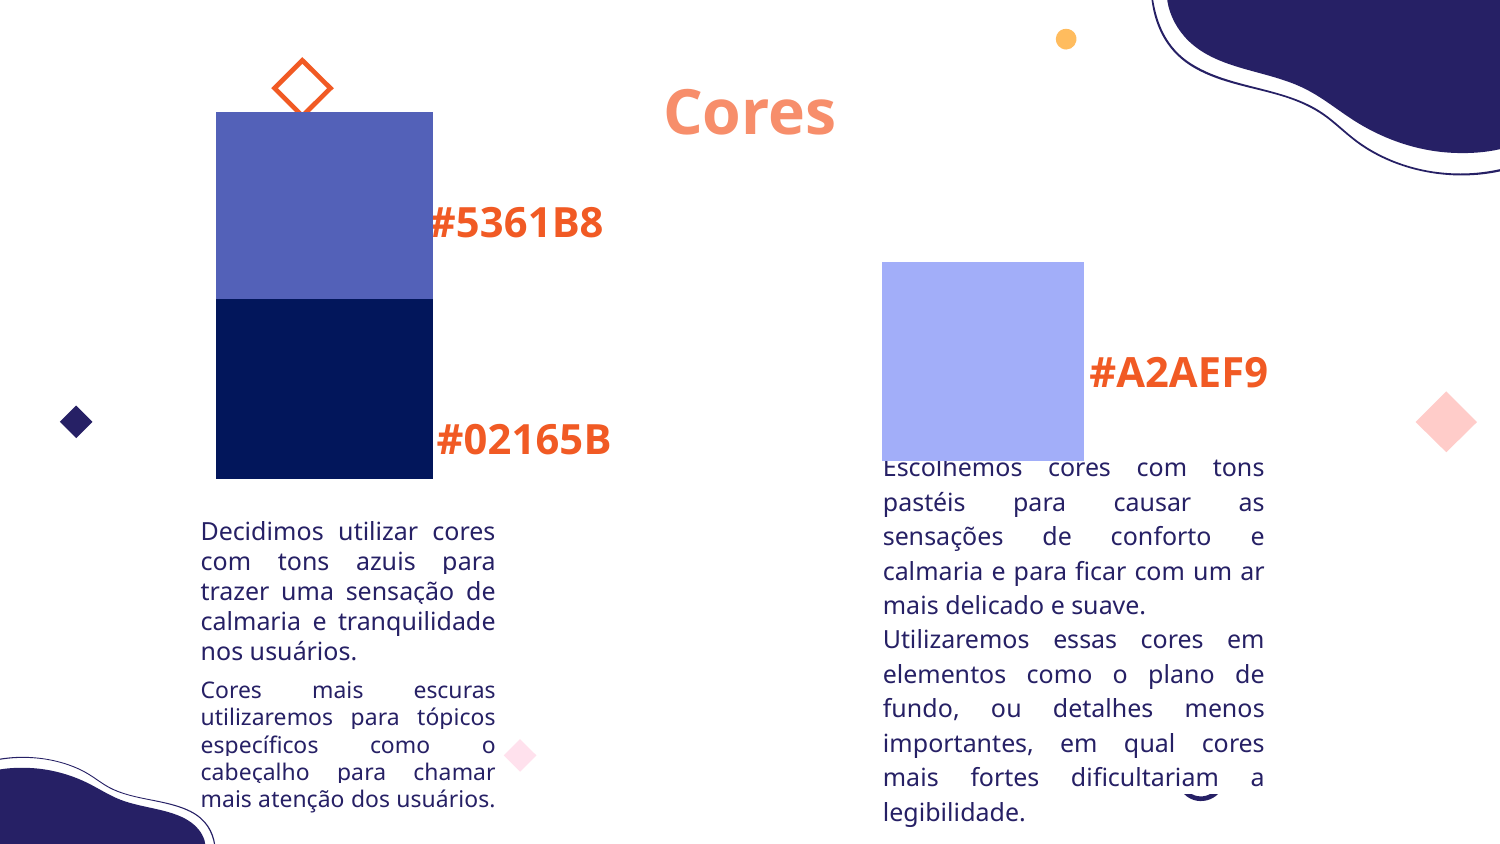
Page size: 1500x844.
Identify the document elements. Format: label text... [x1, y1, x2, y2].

subtitle Decidimos utilizar cores com tons azuis para trazer uma sensação de calmaria e tranquilidade nos usuários. [185, 491, 512, 690]
picture [881, 262, 1084, 461]
title #5361B8 [438, 186, 680, 254]
title #A2AEF9 [1088, 337, 1342, 405]
title Cores [117, 76, 1383, 144]
subtitle Escolhemos cores com tons pastéis para causar as sensações de conforto e calmaria e para ficar com um ar mais delicado e suave. Utilizaremos essas cores em elementos como o plano de fundo, ou detalhes menos importantes, em qual cores mais fortes dificultariam a legibilidade. [830, 474, 1281, 834]
subtitle Cores mais escuras utilizaremos para tópicos específicos como o cabeçalho para chamar mais atenção dos usuários. [185, 690, 512, 834]
picture [216, 112, 433, 480]
title #02165B [438, 404, 687, 472]
